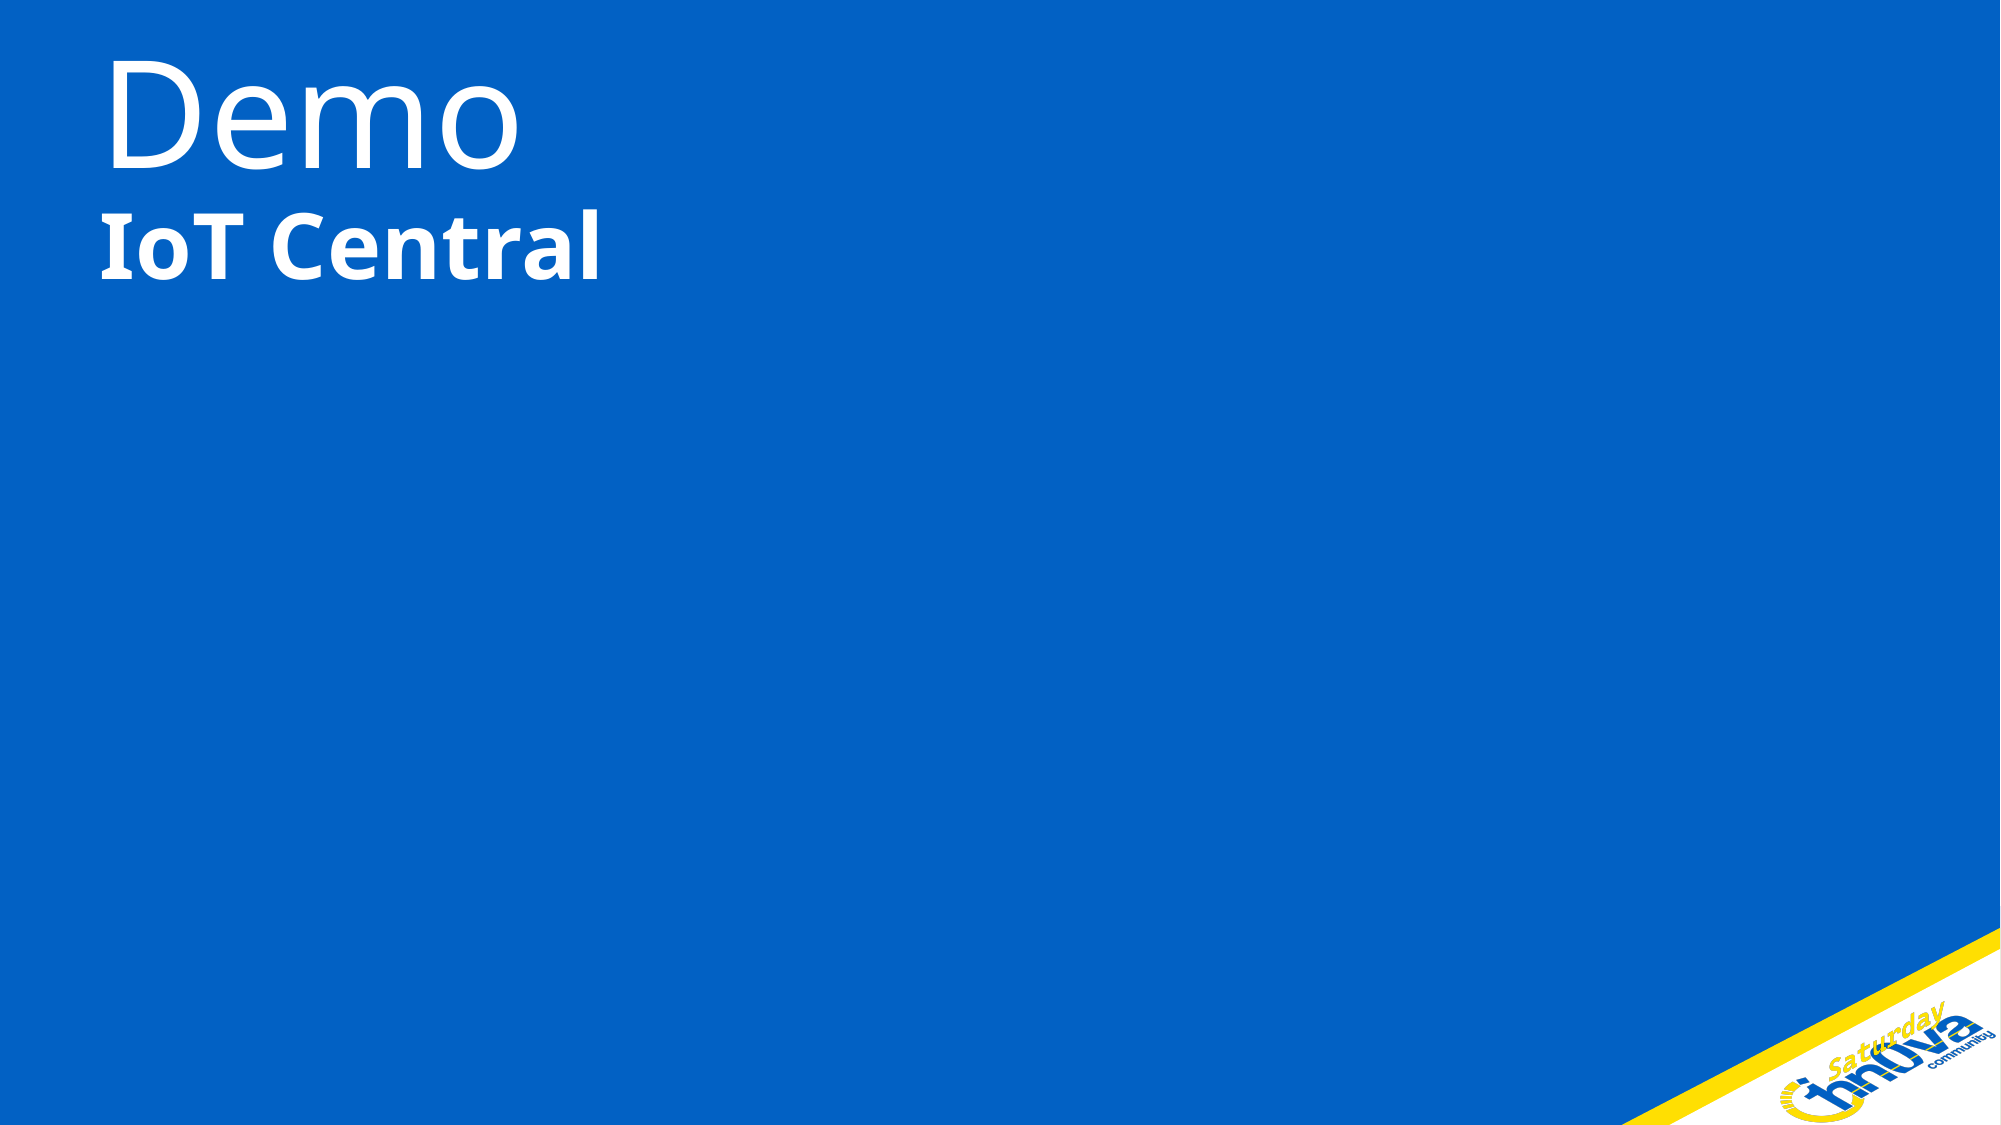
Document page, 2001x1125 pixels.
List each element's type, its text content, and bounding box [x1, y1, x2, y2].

title Demo IoT Central [85, 31, 1939, 149]
